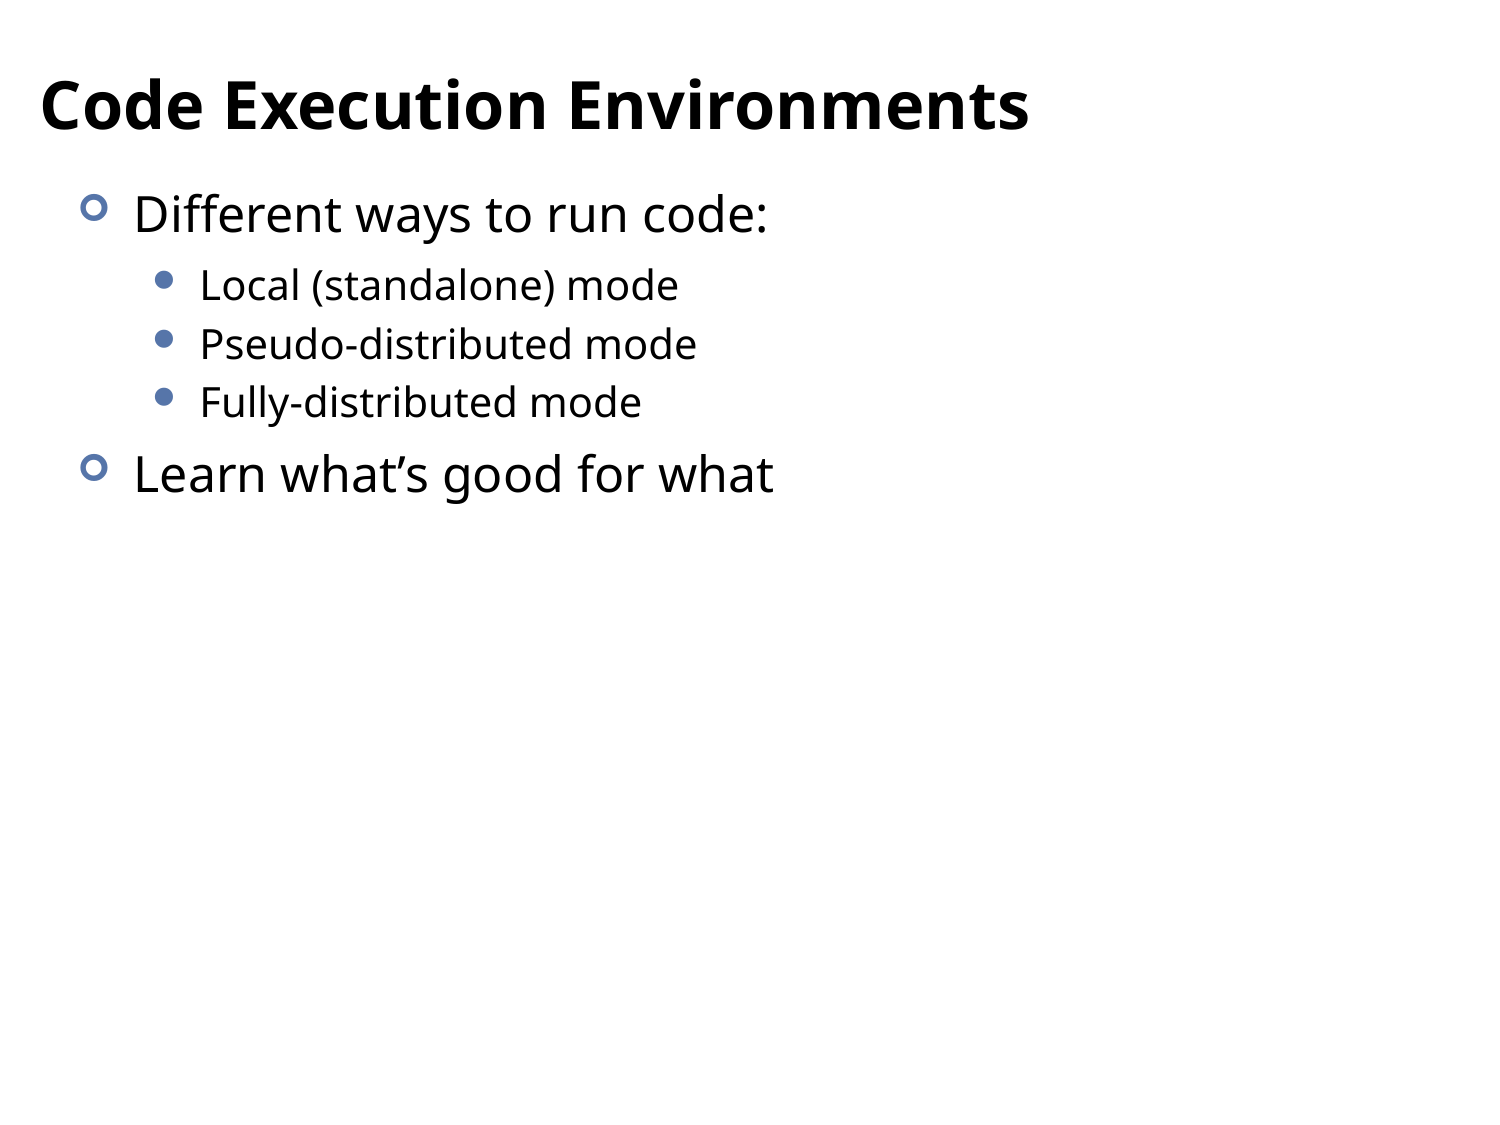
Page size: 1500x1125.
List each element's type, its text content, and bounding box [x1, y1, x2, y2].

title Code Execution Environments [24, 18, 1451, 188]
list Different ways to run code: Local (standalone) mode Pseudo-distributed mode Fully-distributed mode Learn what’s good for what [62, 174, 1451, 1013]
